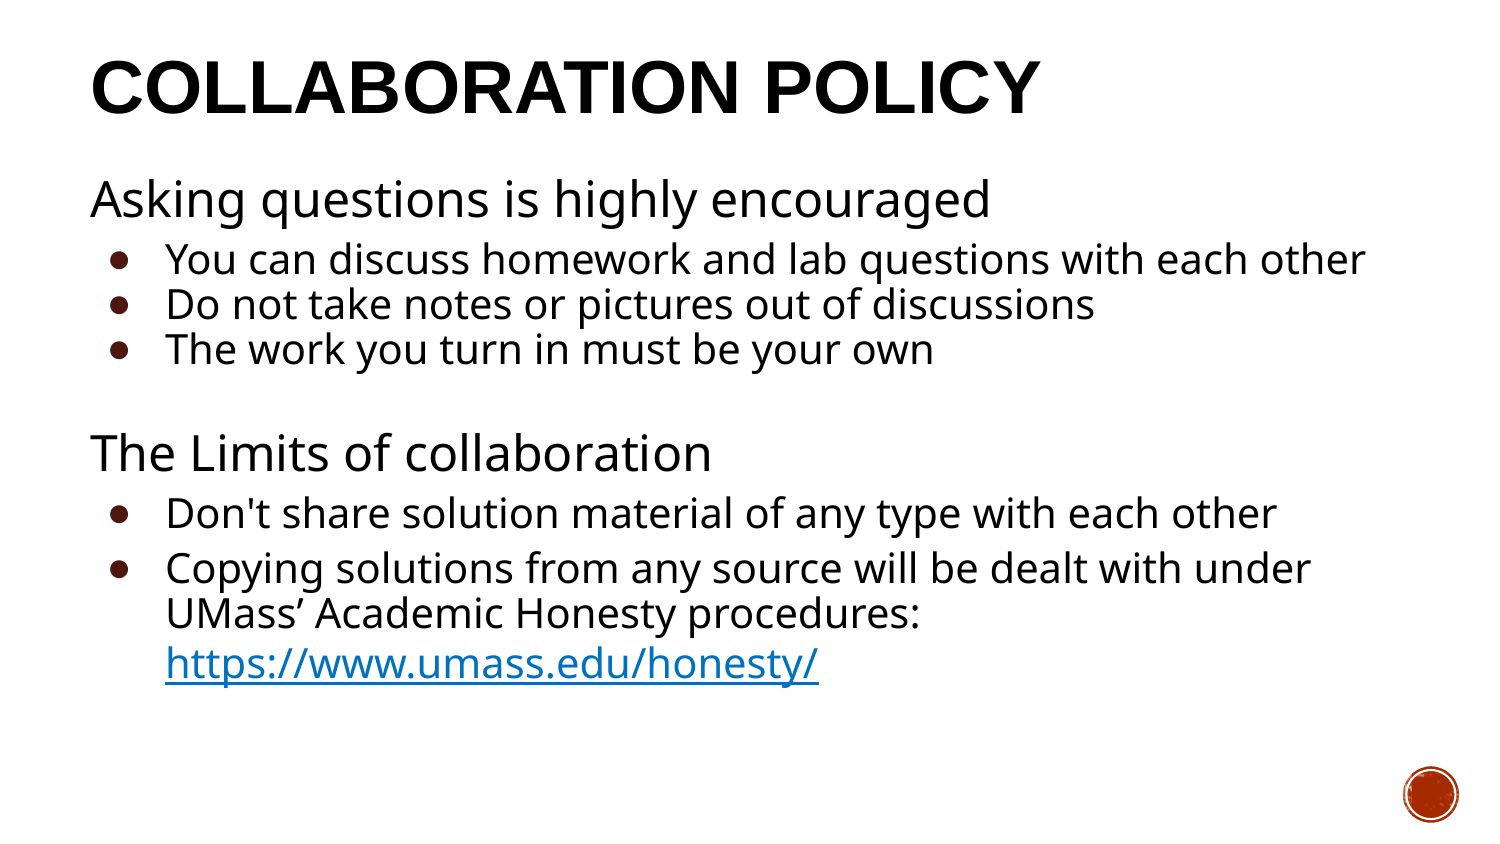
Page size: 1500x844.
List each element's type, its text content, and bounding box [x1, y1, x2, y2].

title Collaboration Policy [75, 33, 1175, 145]
list Asking questions is highly encouraged You can discuss homework and lab questions with each other Do not take notes or pictures out of discussions The work you turn in must be your own The Limits of collaboration Don't share solution material of any type with each other Copying solutions from any source will be dealt with under UMass’ Academic Honesty procedures: https://www.umass.edu/honesty/ [75, 159, 1425, 754]
